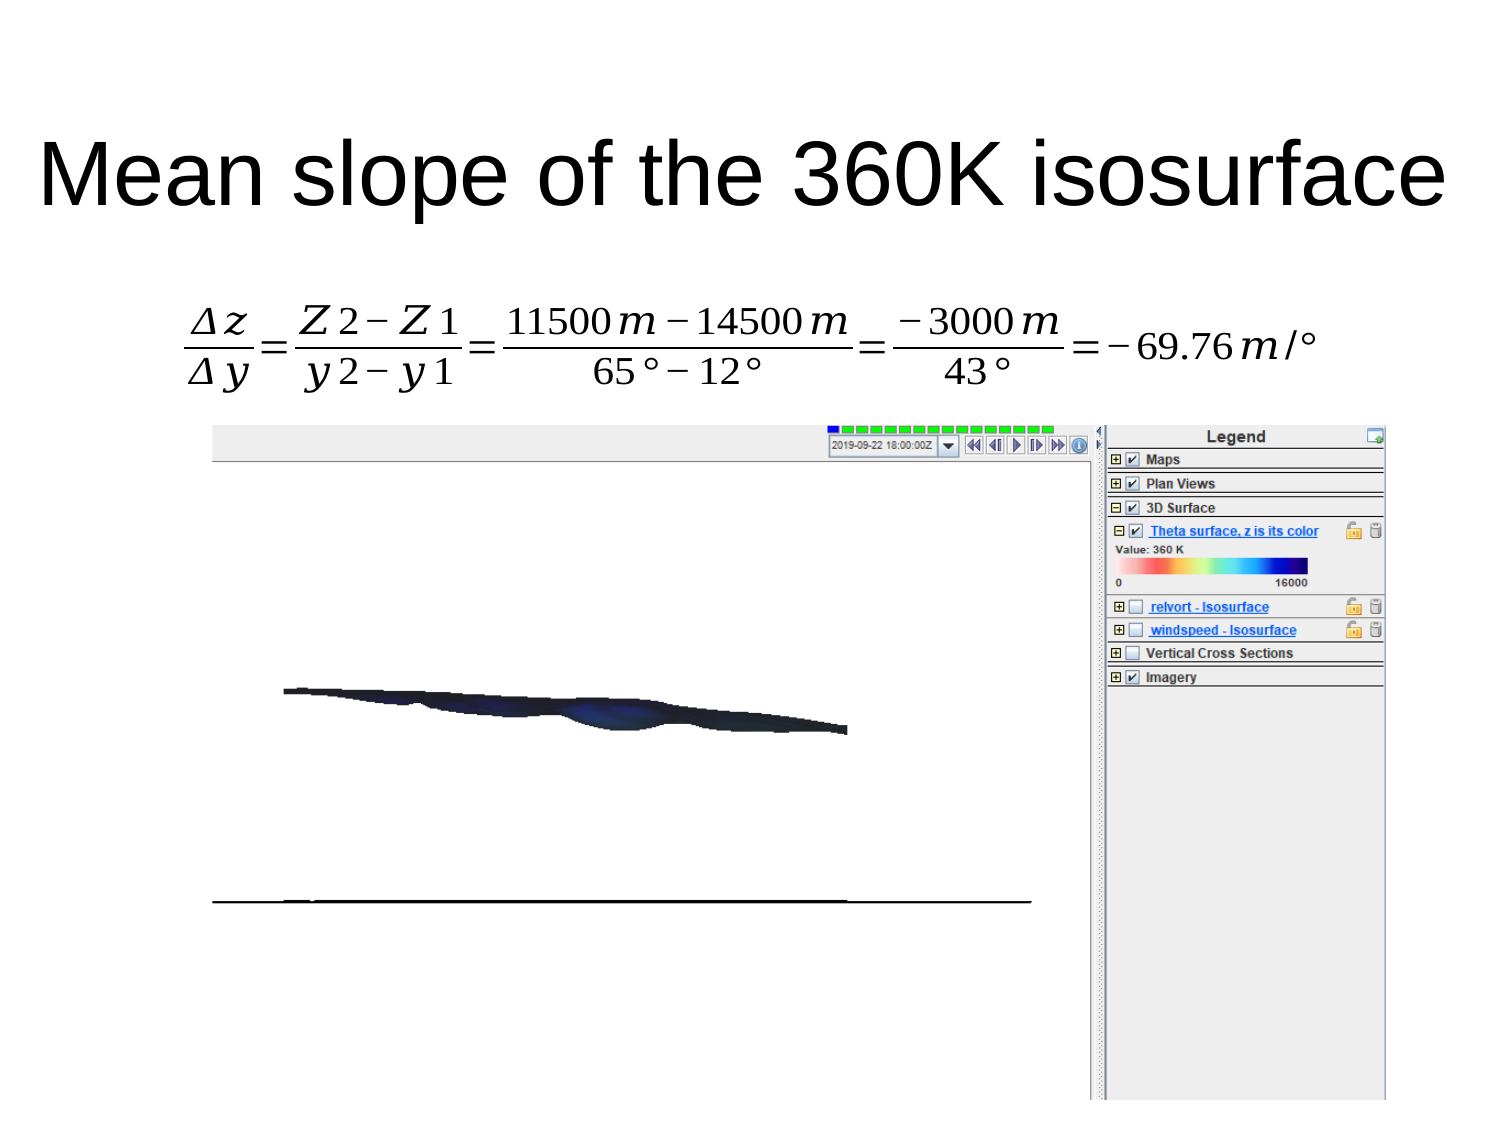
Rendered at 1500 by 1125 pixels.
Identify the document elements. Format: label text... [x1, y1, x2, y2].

picture [212, 424, 1388, 1101]
title Mean slope of the 360K isosurface [0, 74, 1488, 263]
